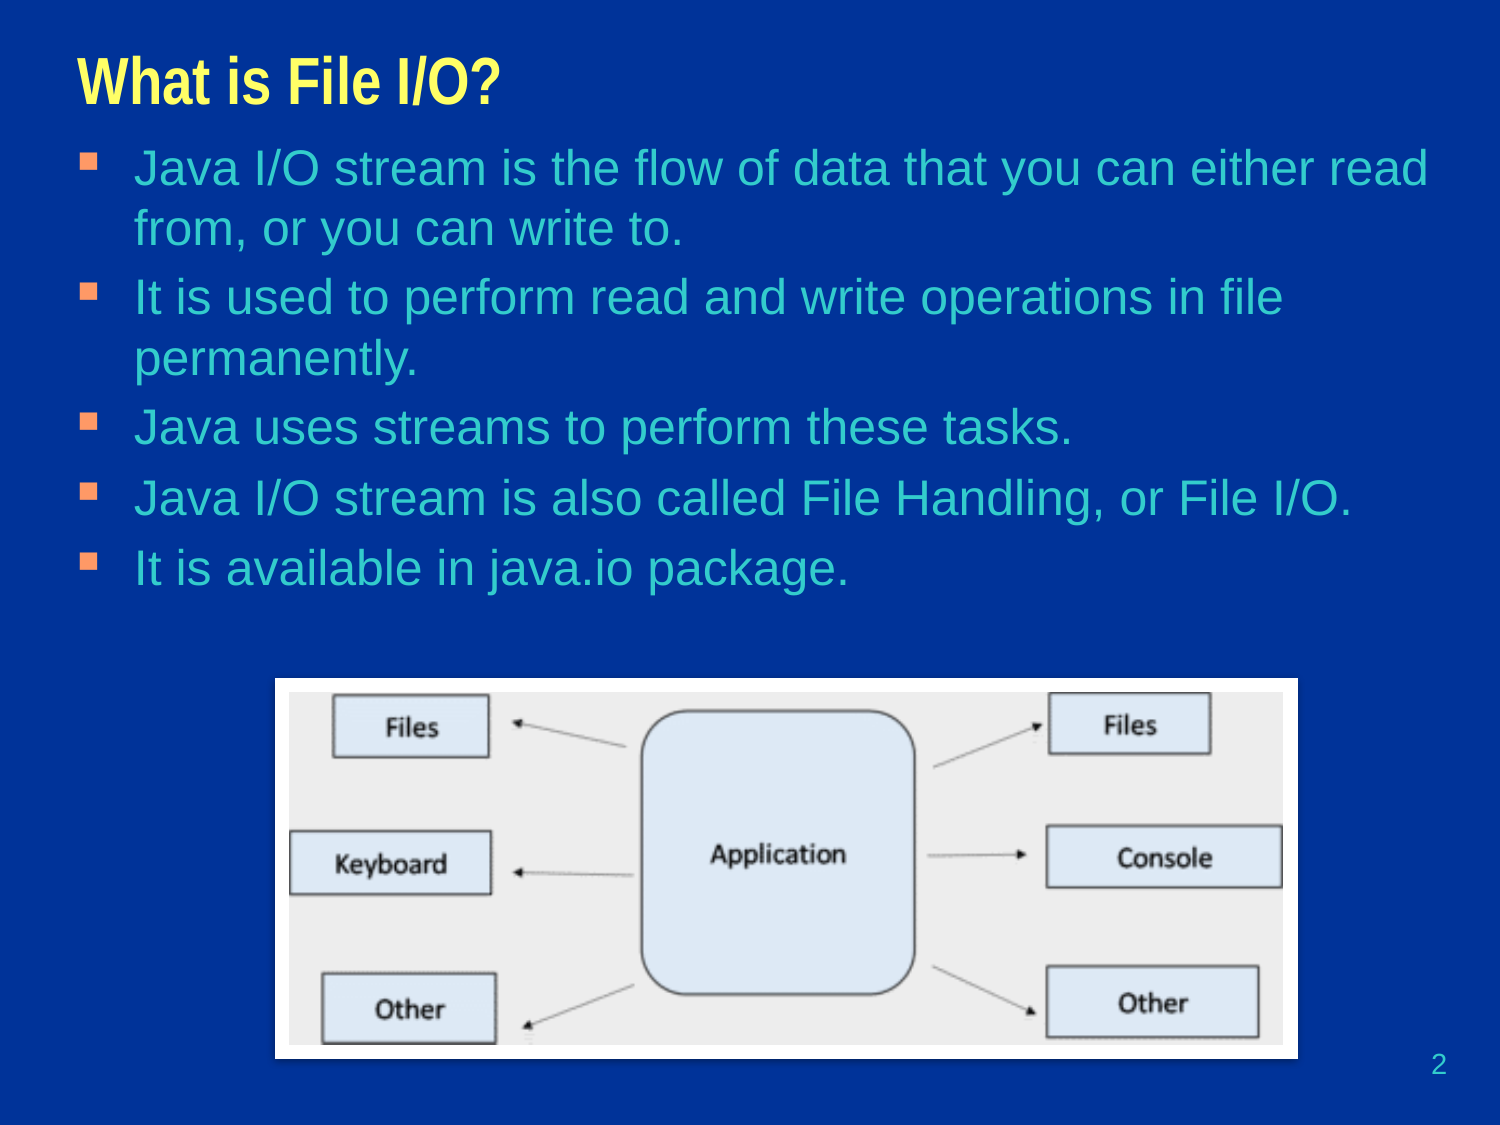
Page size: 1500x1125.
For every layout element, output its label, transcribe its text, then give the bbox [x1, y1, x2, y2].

list Java I/O stream is the flow of data that you can either read from, or you can write to. It is used to perform read and write operations in file permanently. Java uses streams to perform these tasks. Java I/O stream is also called File Handling, or File I/O. It is available in java.io package. [62, 127, 1463, 1100]
title What is File I/O? [62, 45, 1463, 127]
picture [289, 692, 1284, 1045]
slide_number 2 [1149, 1025, 1463, 1100]
